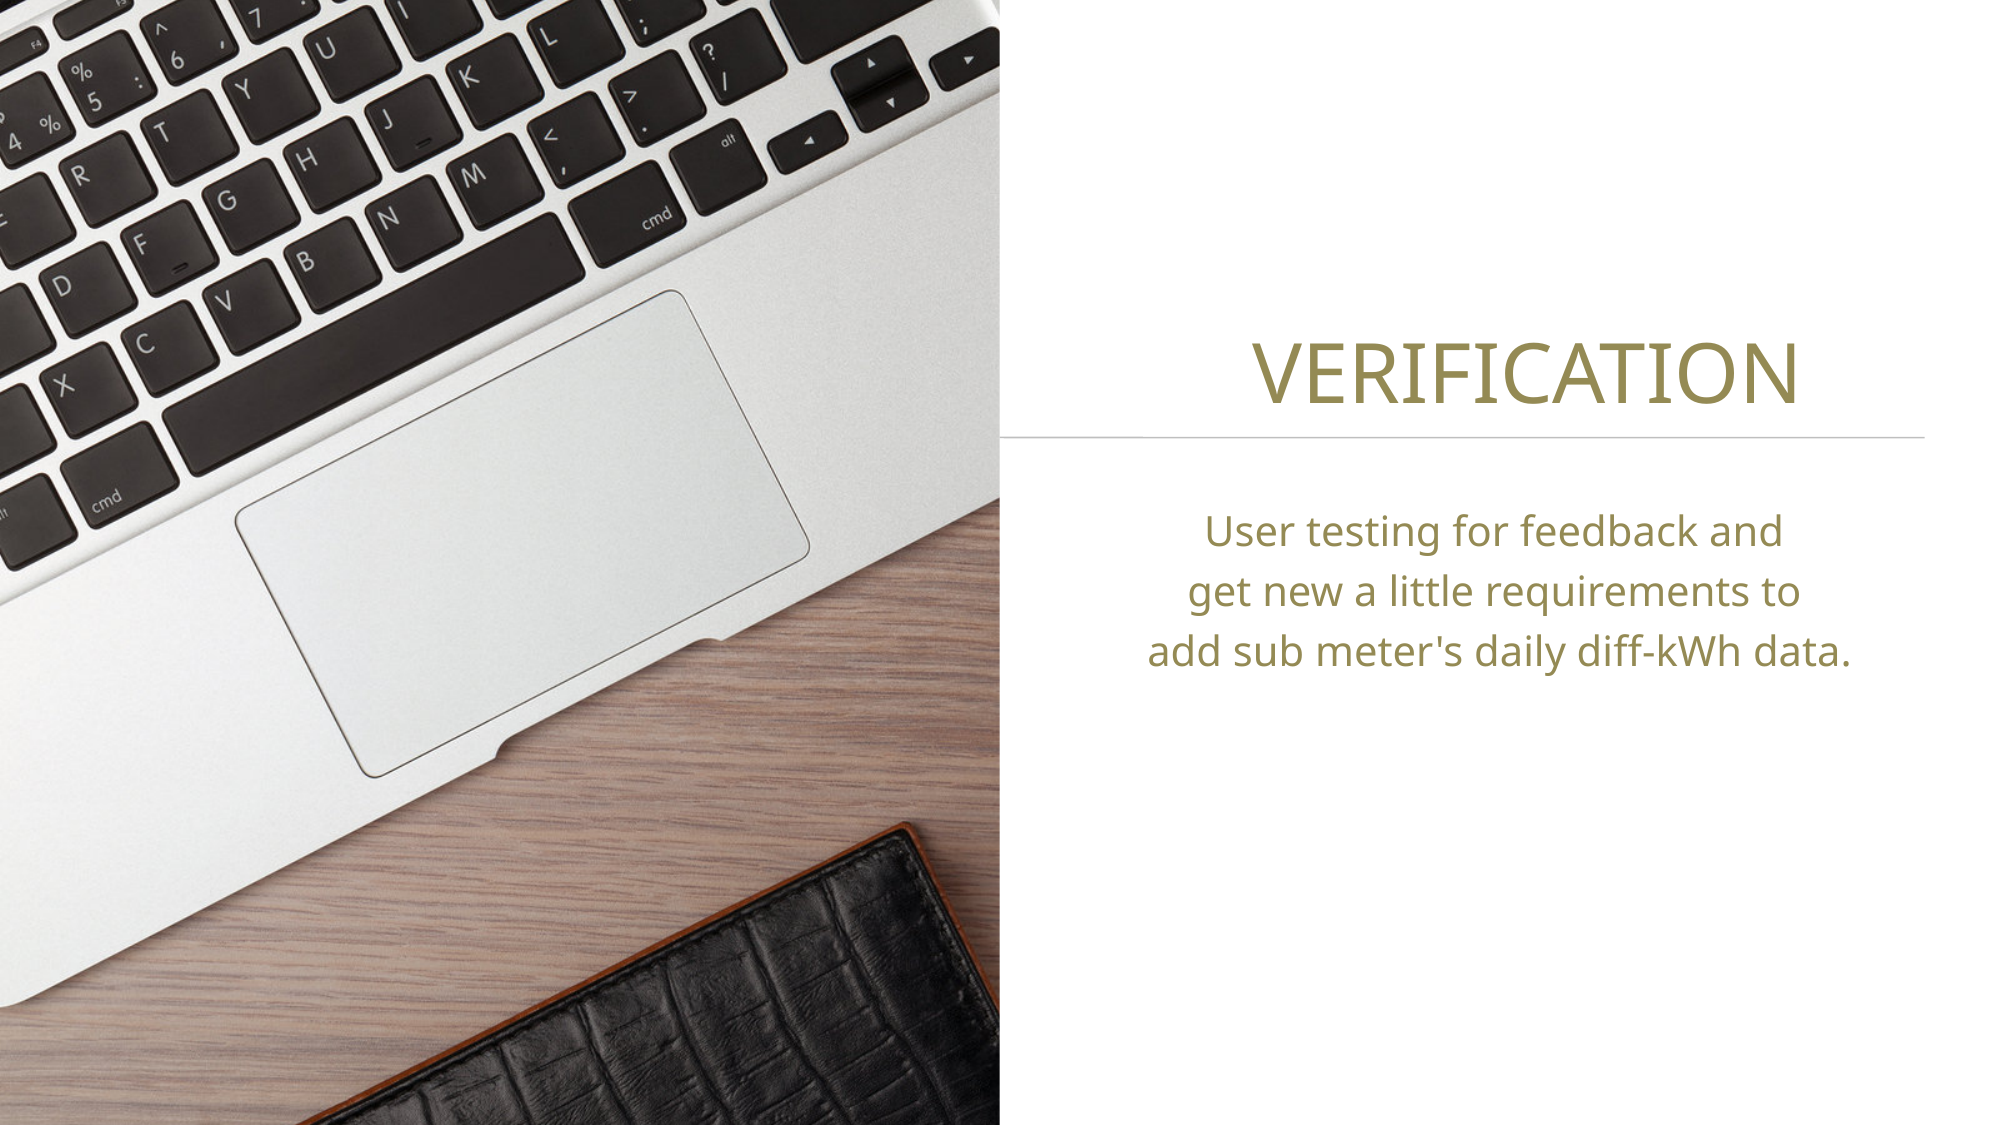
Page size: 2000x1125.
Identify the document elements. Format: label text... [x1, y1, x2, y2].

text_box VERIFICATION [1237, 312, 1818, 428]
picture [0, 0, 1000, 1125]
text_box User testing for feedback and get new a little requirements to add sub meter's daily diff-kWh data. [1005, 487, 2000, 683]
